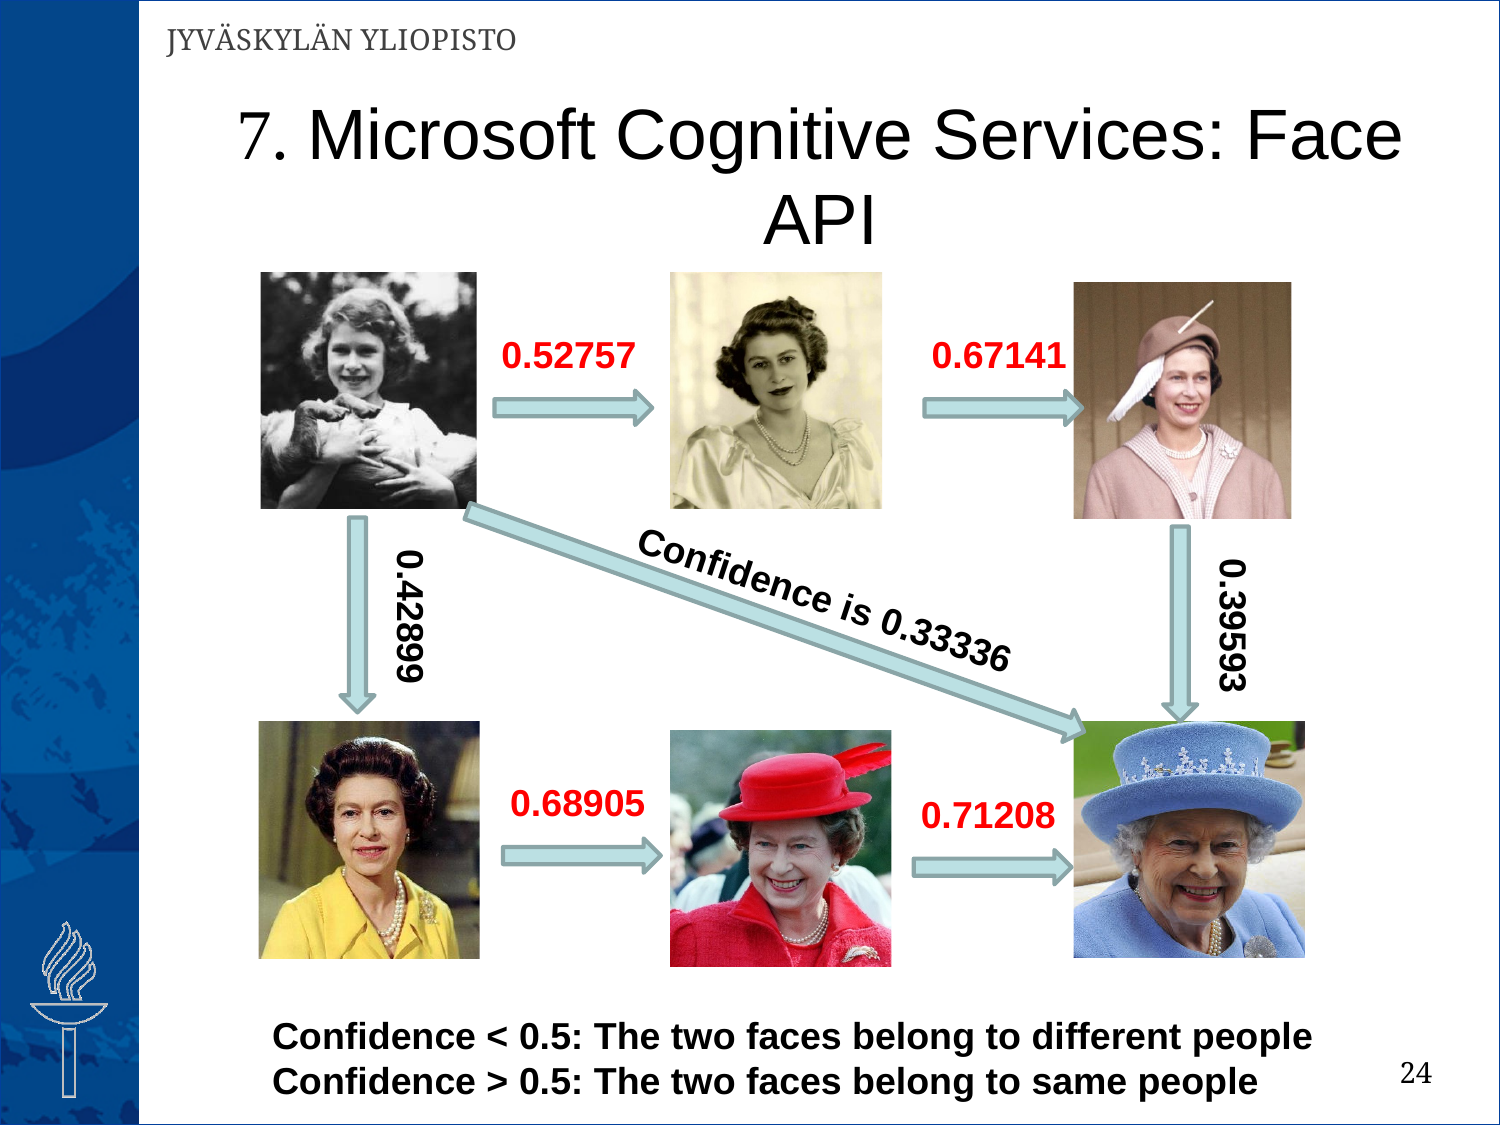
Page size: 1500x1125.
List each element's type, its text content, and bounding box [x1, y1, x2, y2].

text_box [340, 517, 443, 749]
picture [1, 1, 139, 1124]
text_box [486, 323, 663, 426]
picture [260, 272, 477, 509]
picture [258, 721, 480, 959]
slide_number 24 [1348, 1046, 1448, 1125]
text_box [1162, 526, 1265, 758]
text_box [495, 771, 672, 873]
text_box Confidence < 0.5: The two faces belong to different people Confidence > 0.5: The two faces belong to same people [257, 1004, 1348, 1125]
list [1073, 282, 1292, 519]
picture [669, 272, 883, 509]
picture [669, 730, 892, 968]
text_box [447, 587, 1154, 649]
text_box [916, 323, 1093, 426]
picture [1073, 720, 1306, 958]
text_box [905, 783, 1083, 885]
title 7. Microsoft Cognitive Services: Face API [194, 79, 1448, 268]
